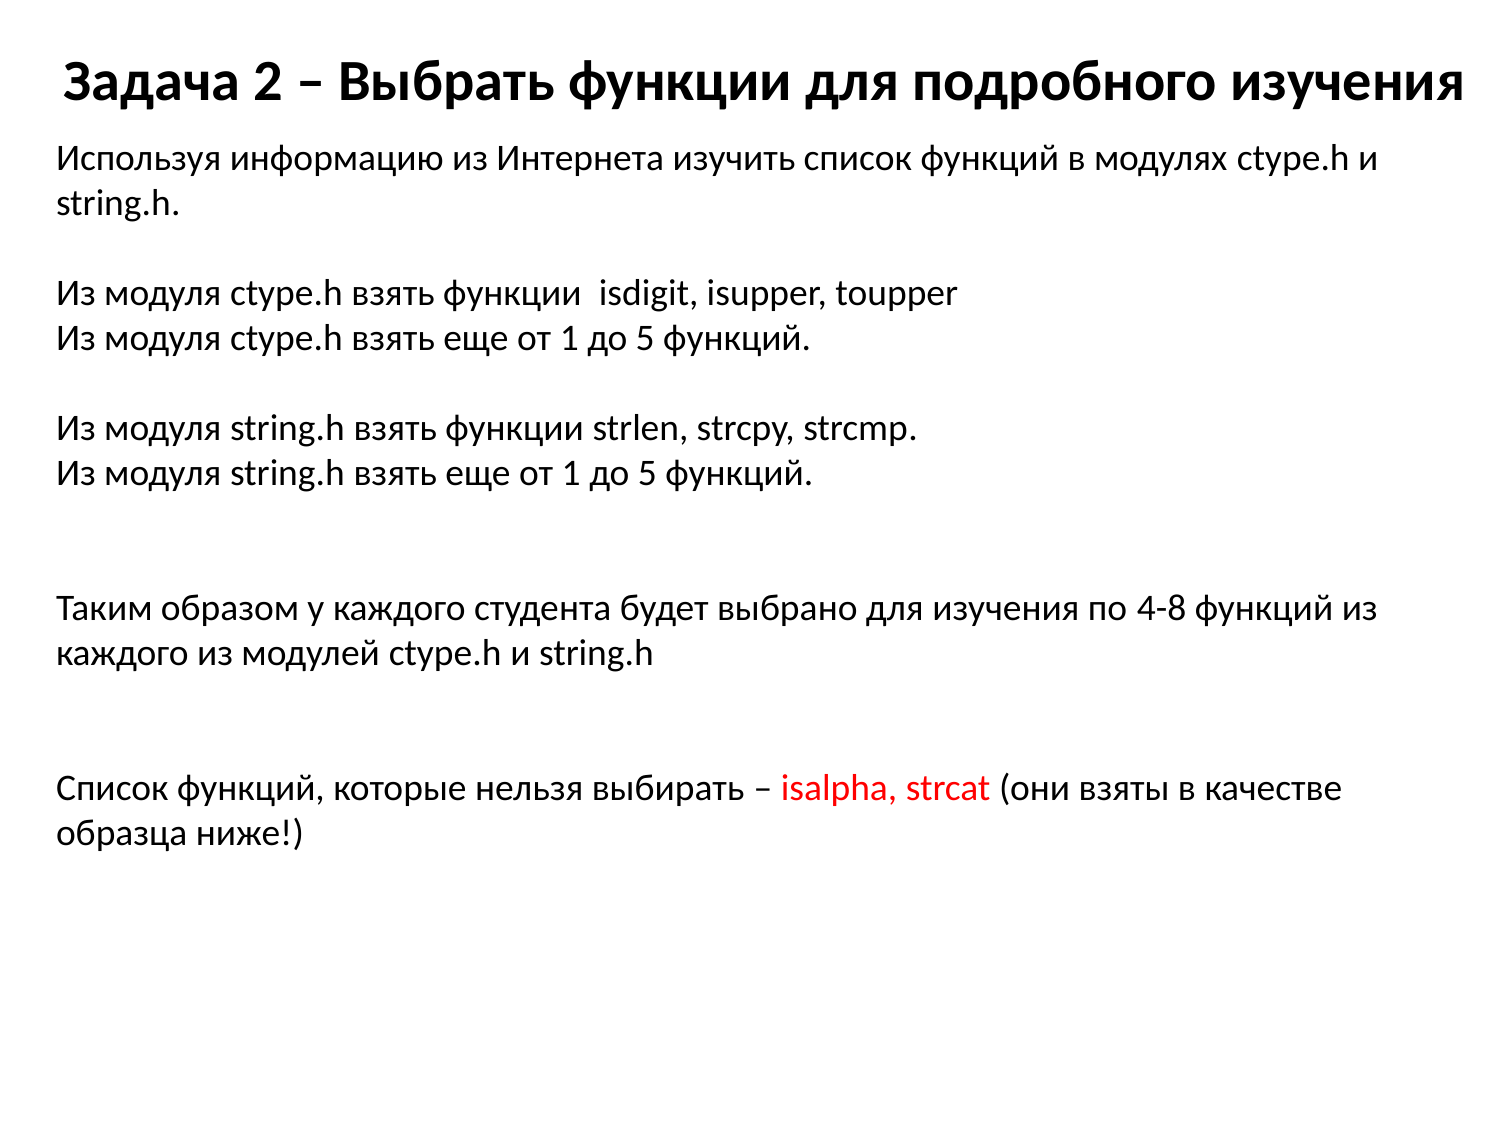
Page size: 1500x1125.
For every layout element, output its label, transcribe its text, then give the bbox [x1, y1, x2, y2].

title Задача 2 – Выбрать функции для подробного изучения [29, 19, 1500, 135]
text_box Используя информацию из Интернета изучить список функций в модулях ctype.h и string.h. Из модуля ctype.h взять функции isdigit, isupper, toupper Из модуля ctype.h взять еще от 1 до 5 функций. Из модуля string.h взять функции strlen, strcpy, strcmp. Из модуля string.h взять еще от 1 до 5 функций. Таким образом у каждого студента будет выбрано для изучения по 4-8 функций из каждого из модулей ctype.h и string.h Список функций, которые нельзя выбирать – isalpha, strcat (они взяты в качестве образца ниже!) [41, 125, 1436, 861]
